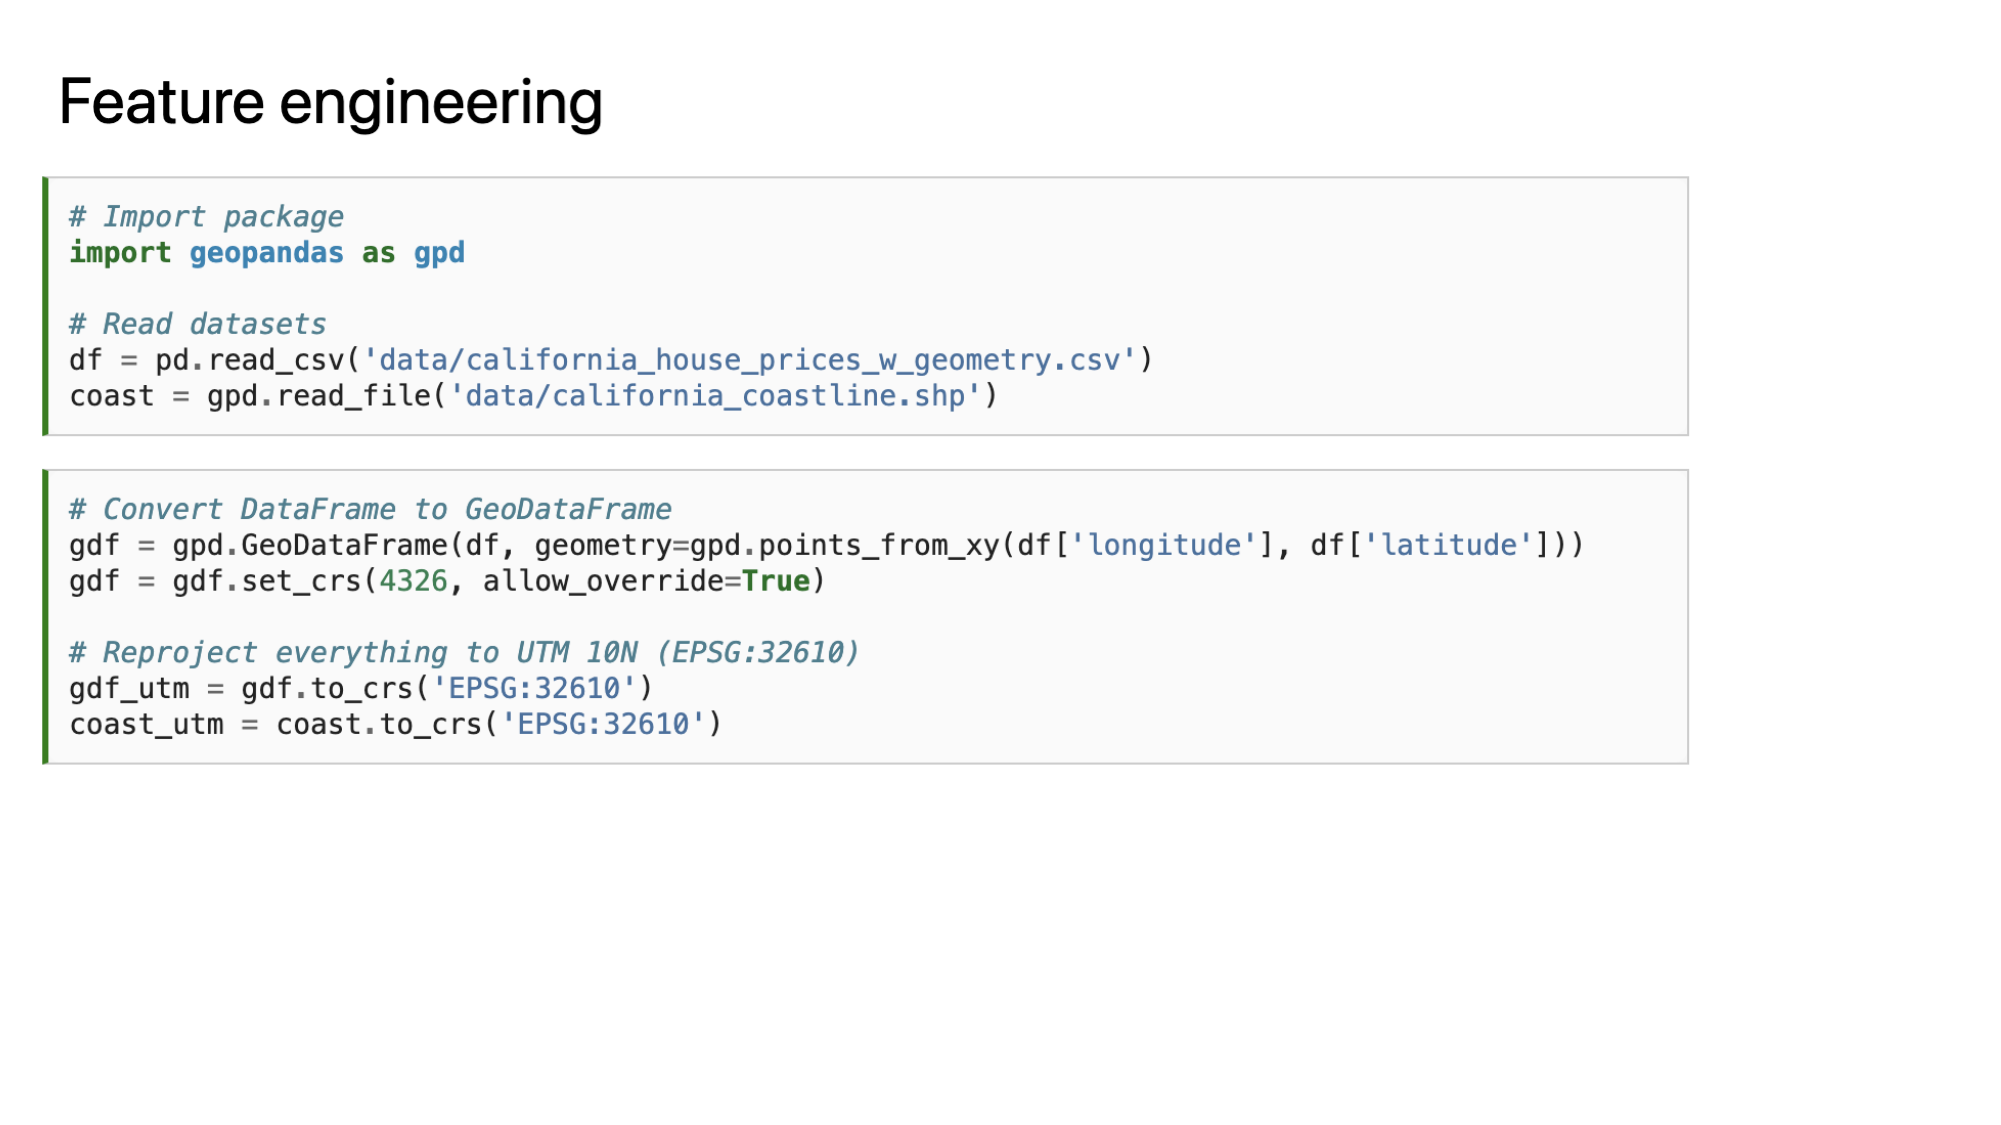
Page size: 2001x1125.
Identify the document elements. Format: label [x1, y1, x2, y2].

picture [30, 44, 1726, 782]
